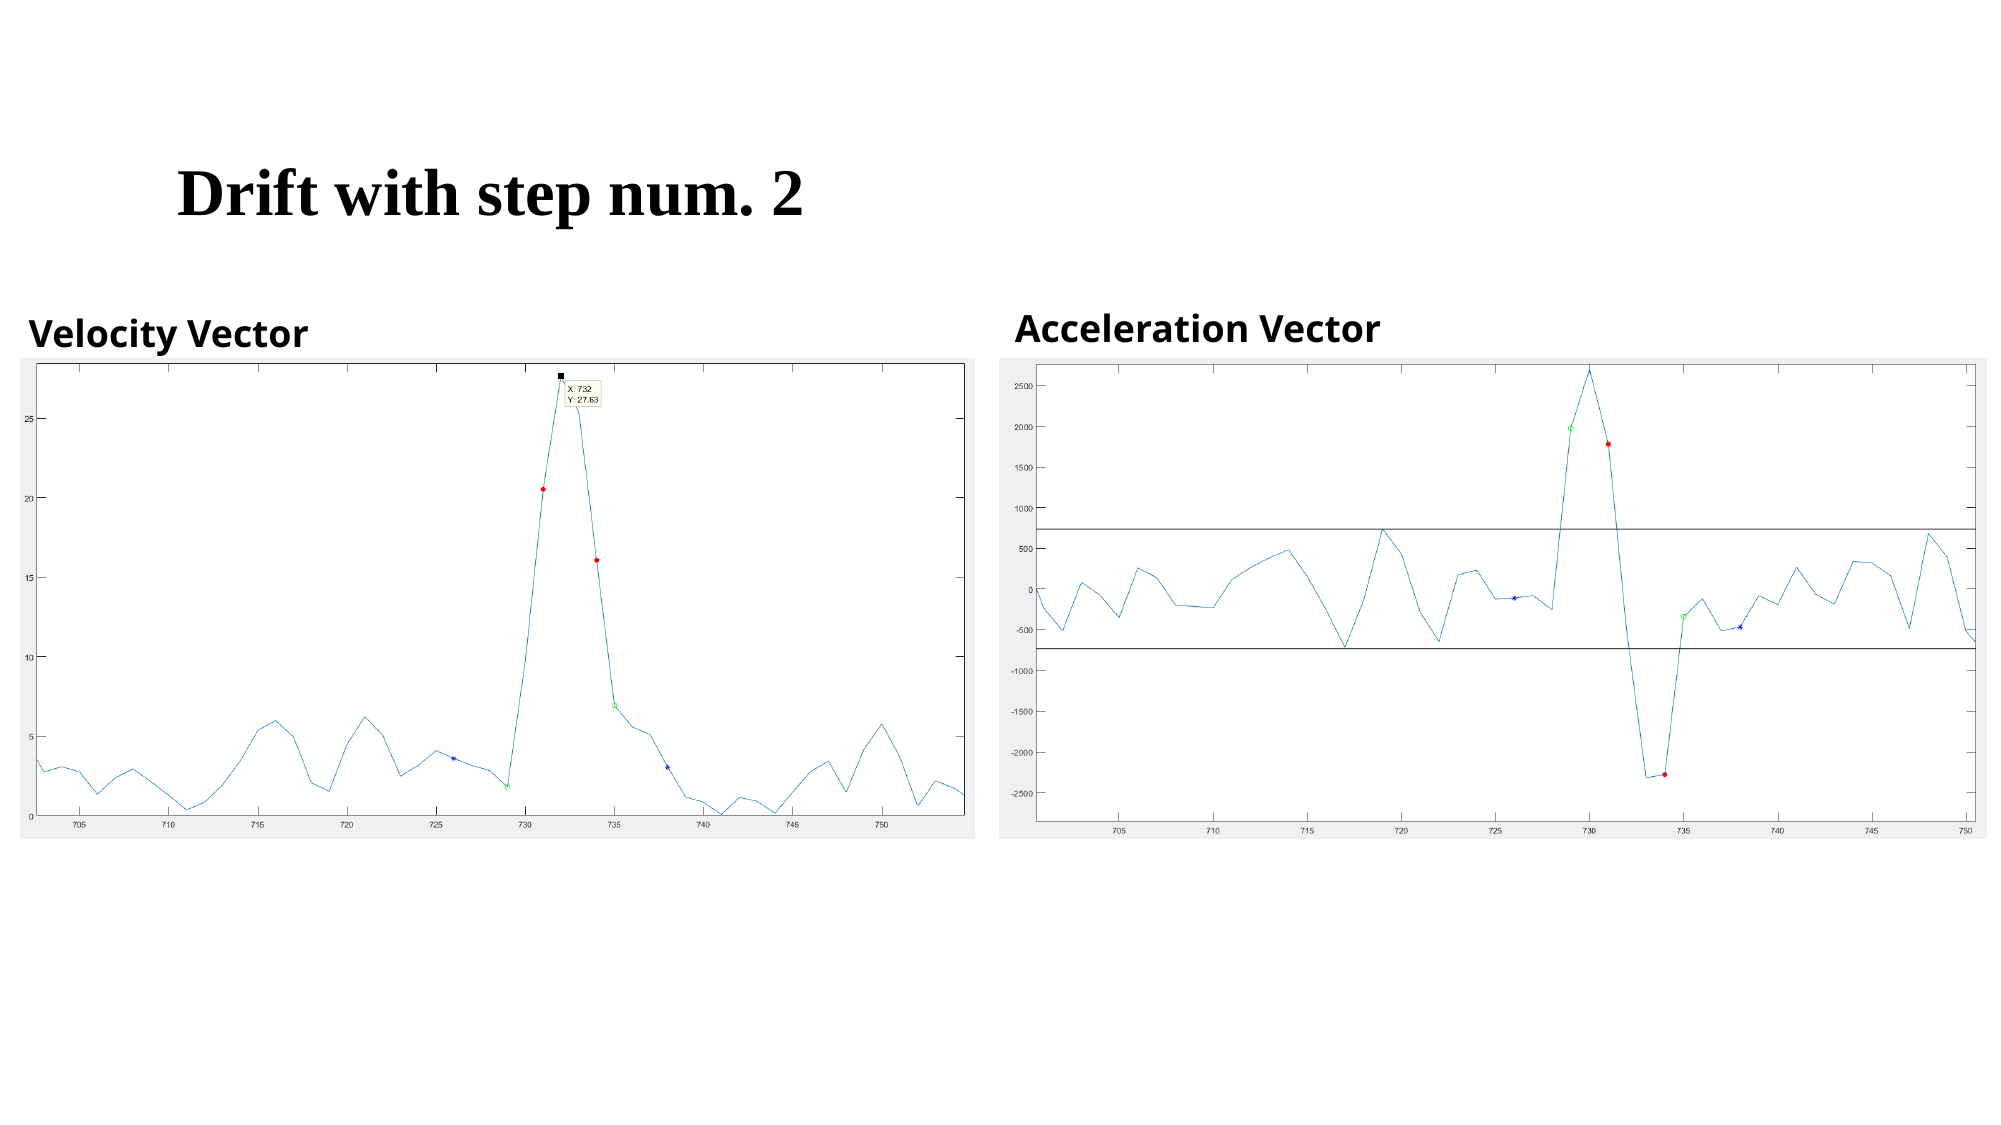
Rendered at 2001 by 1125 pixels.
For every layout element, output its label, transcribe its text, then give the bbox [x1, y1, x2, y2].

picture [999, 358, 1987, 840]
text_box Acceleration Vector [999, 297, 1514, 358]
text_box Drift with step num. 2 [162, 84, 1888, 303]
text_box Velocity Vector [13, 302, 528, 363]
picture [20, 358, 975, 840]
